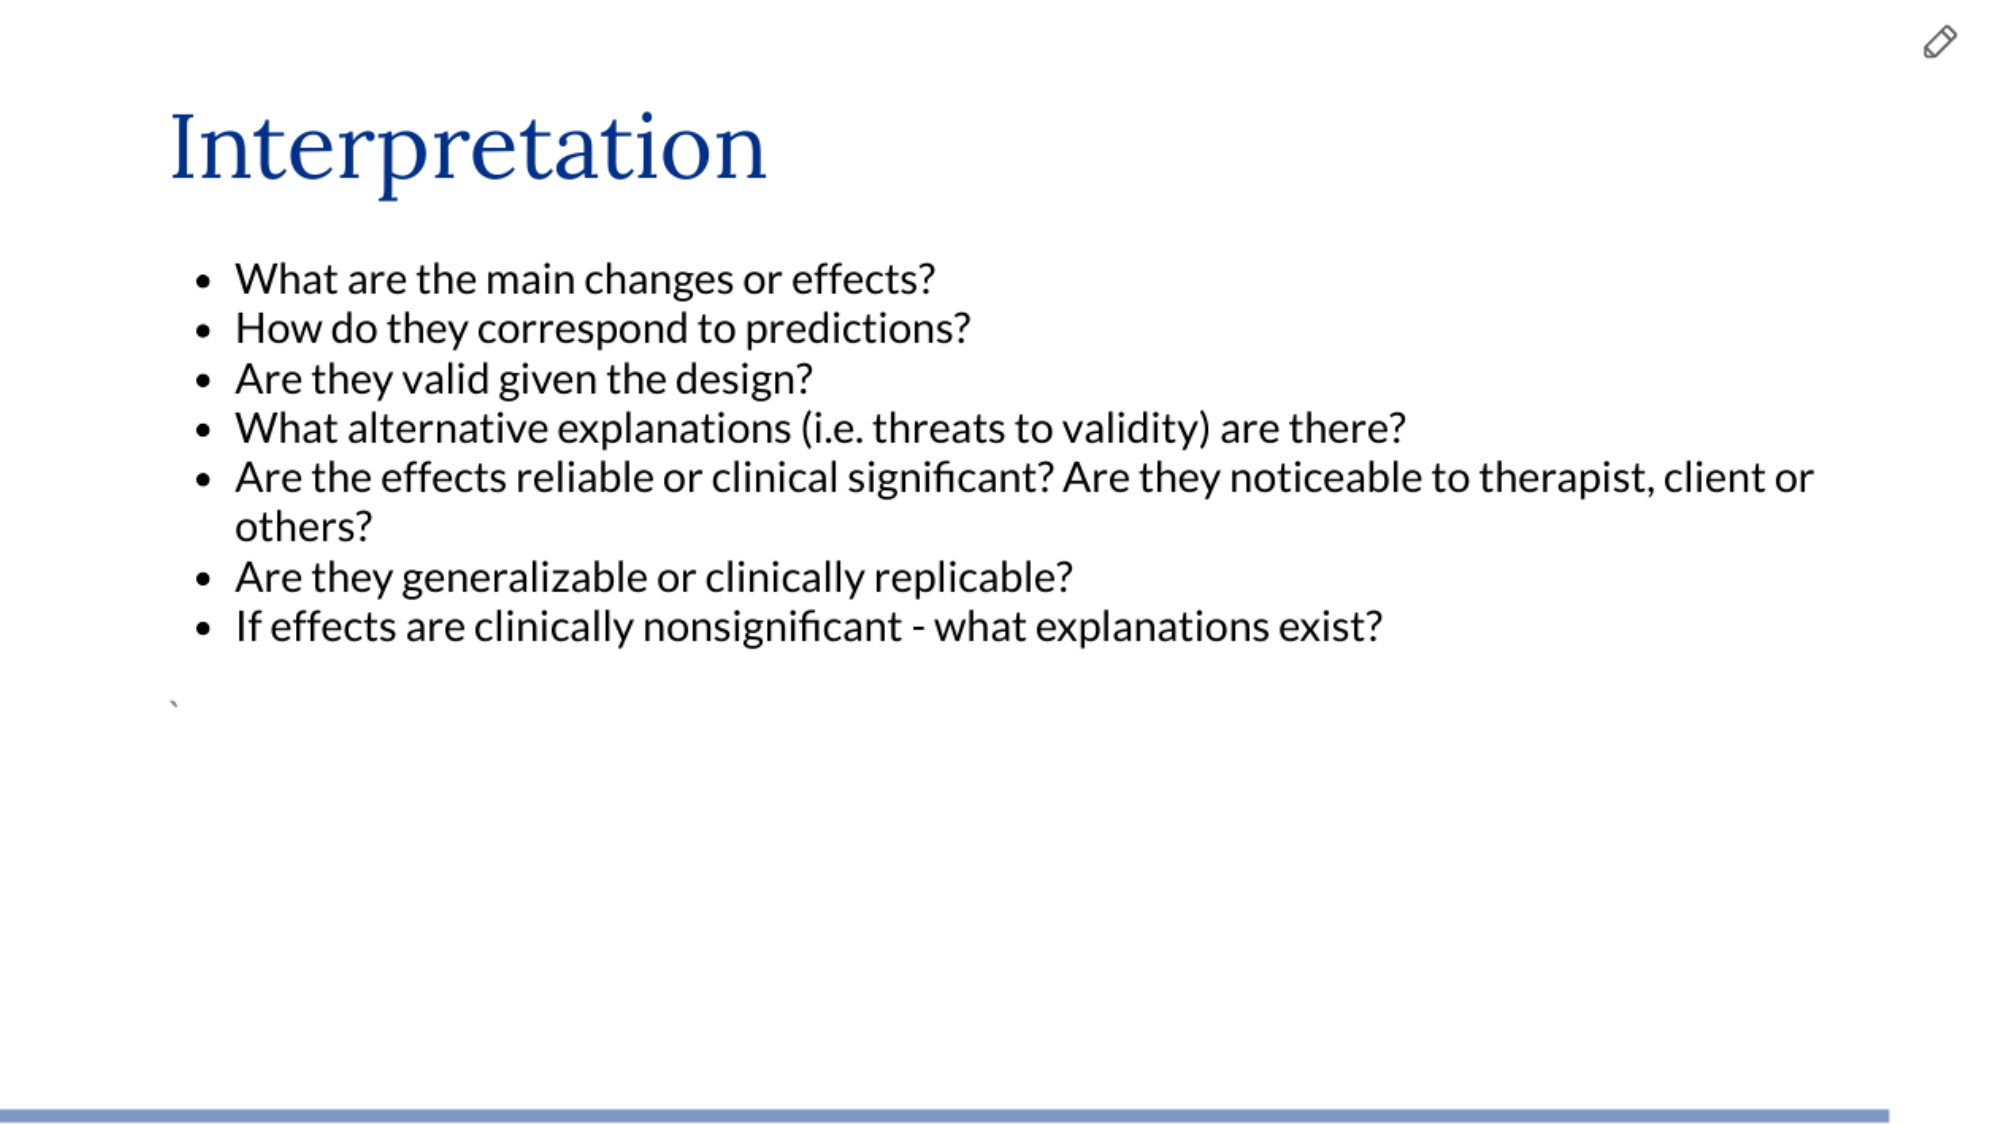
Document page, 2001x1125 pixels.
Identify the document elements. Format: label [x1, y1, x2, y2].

list [0, 0, 2000, 1125]
